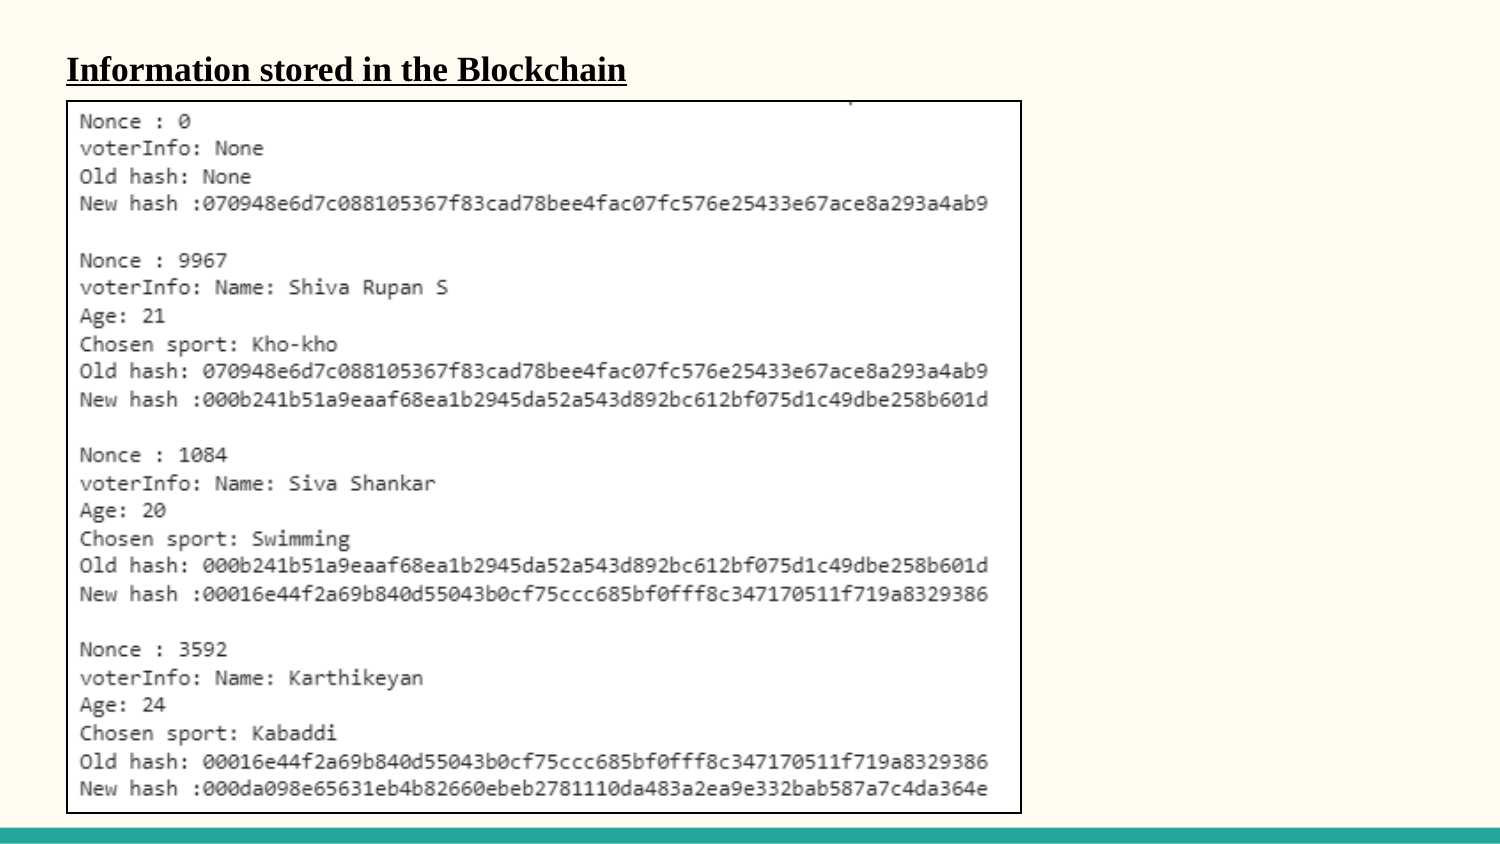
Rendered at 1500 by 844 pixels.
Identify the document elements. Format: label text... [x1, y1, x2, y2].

text_box Information stored in the Blockchain [51, 31, 915, 104]
picture [67, 101, 1020, 812]
